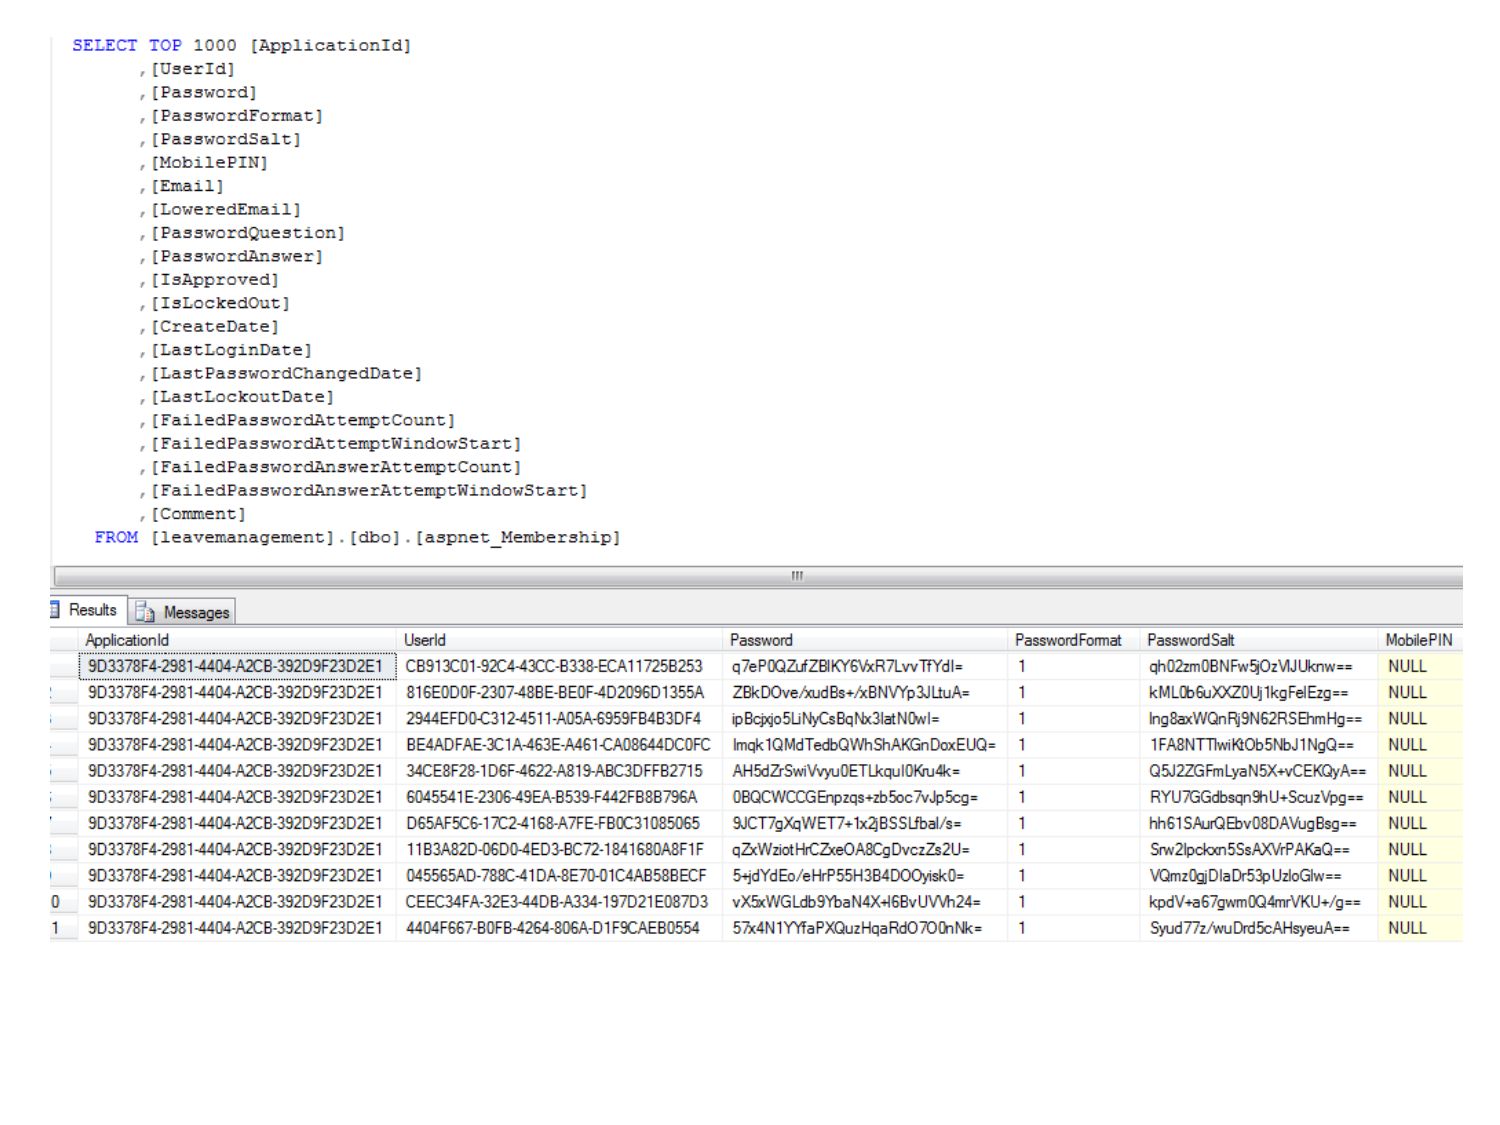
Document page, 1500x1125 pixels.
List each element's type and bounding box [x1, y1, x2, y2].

picture [49, 37, 1463, 1102]
